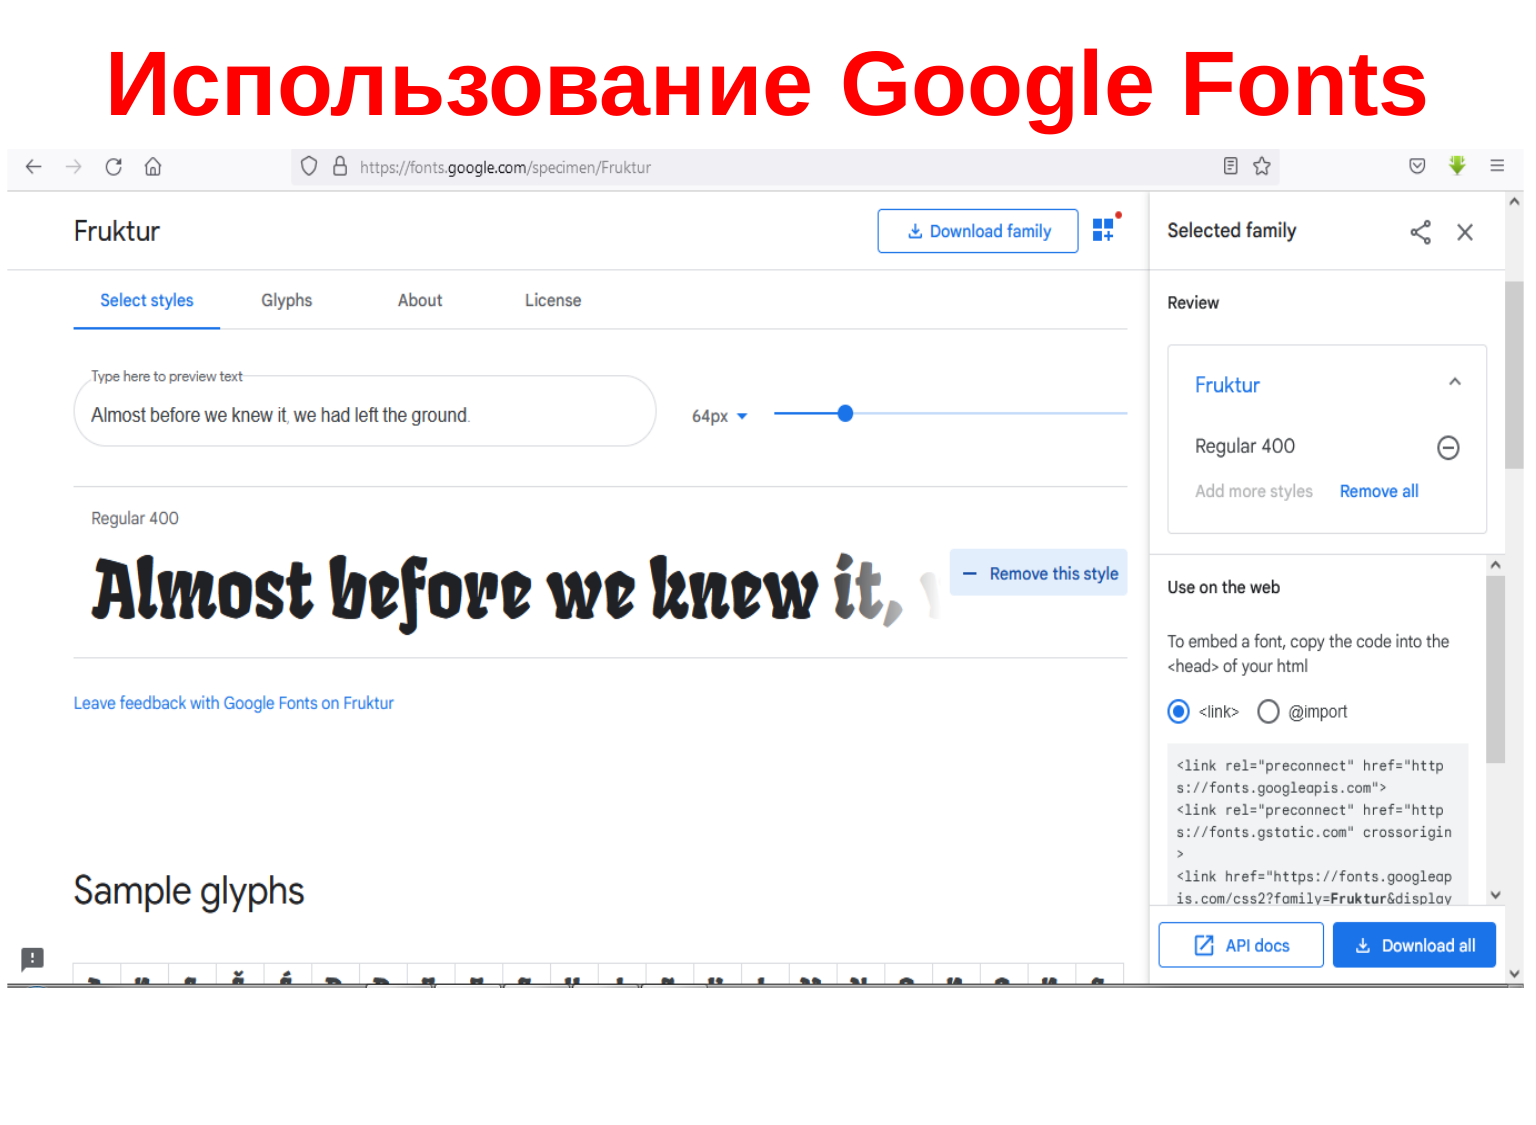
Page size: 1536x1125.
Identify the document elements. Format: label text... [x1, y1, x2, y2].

picture [7, 148, 1525, 988]
title Использование Google Fonts [76, 0, 1459, 147]
